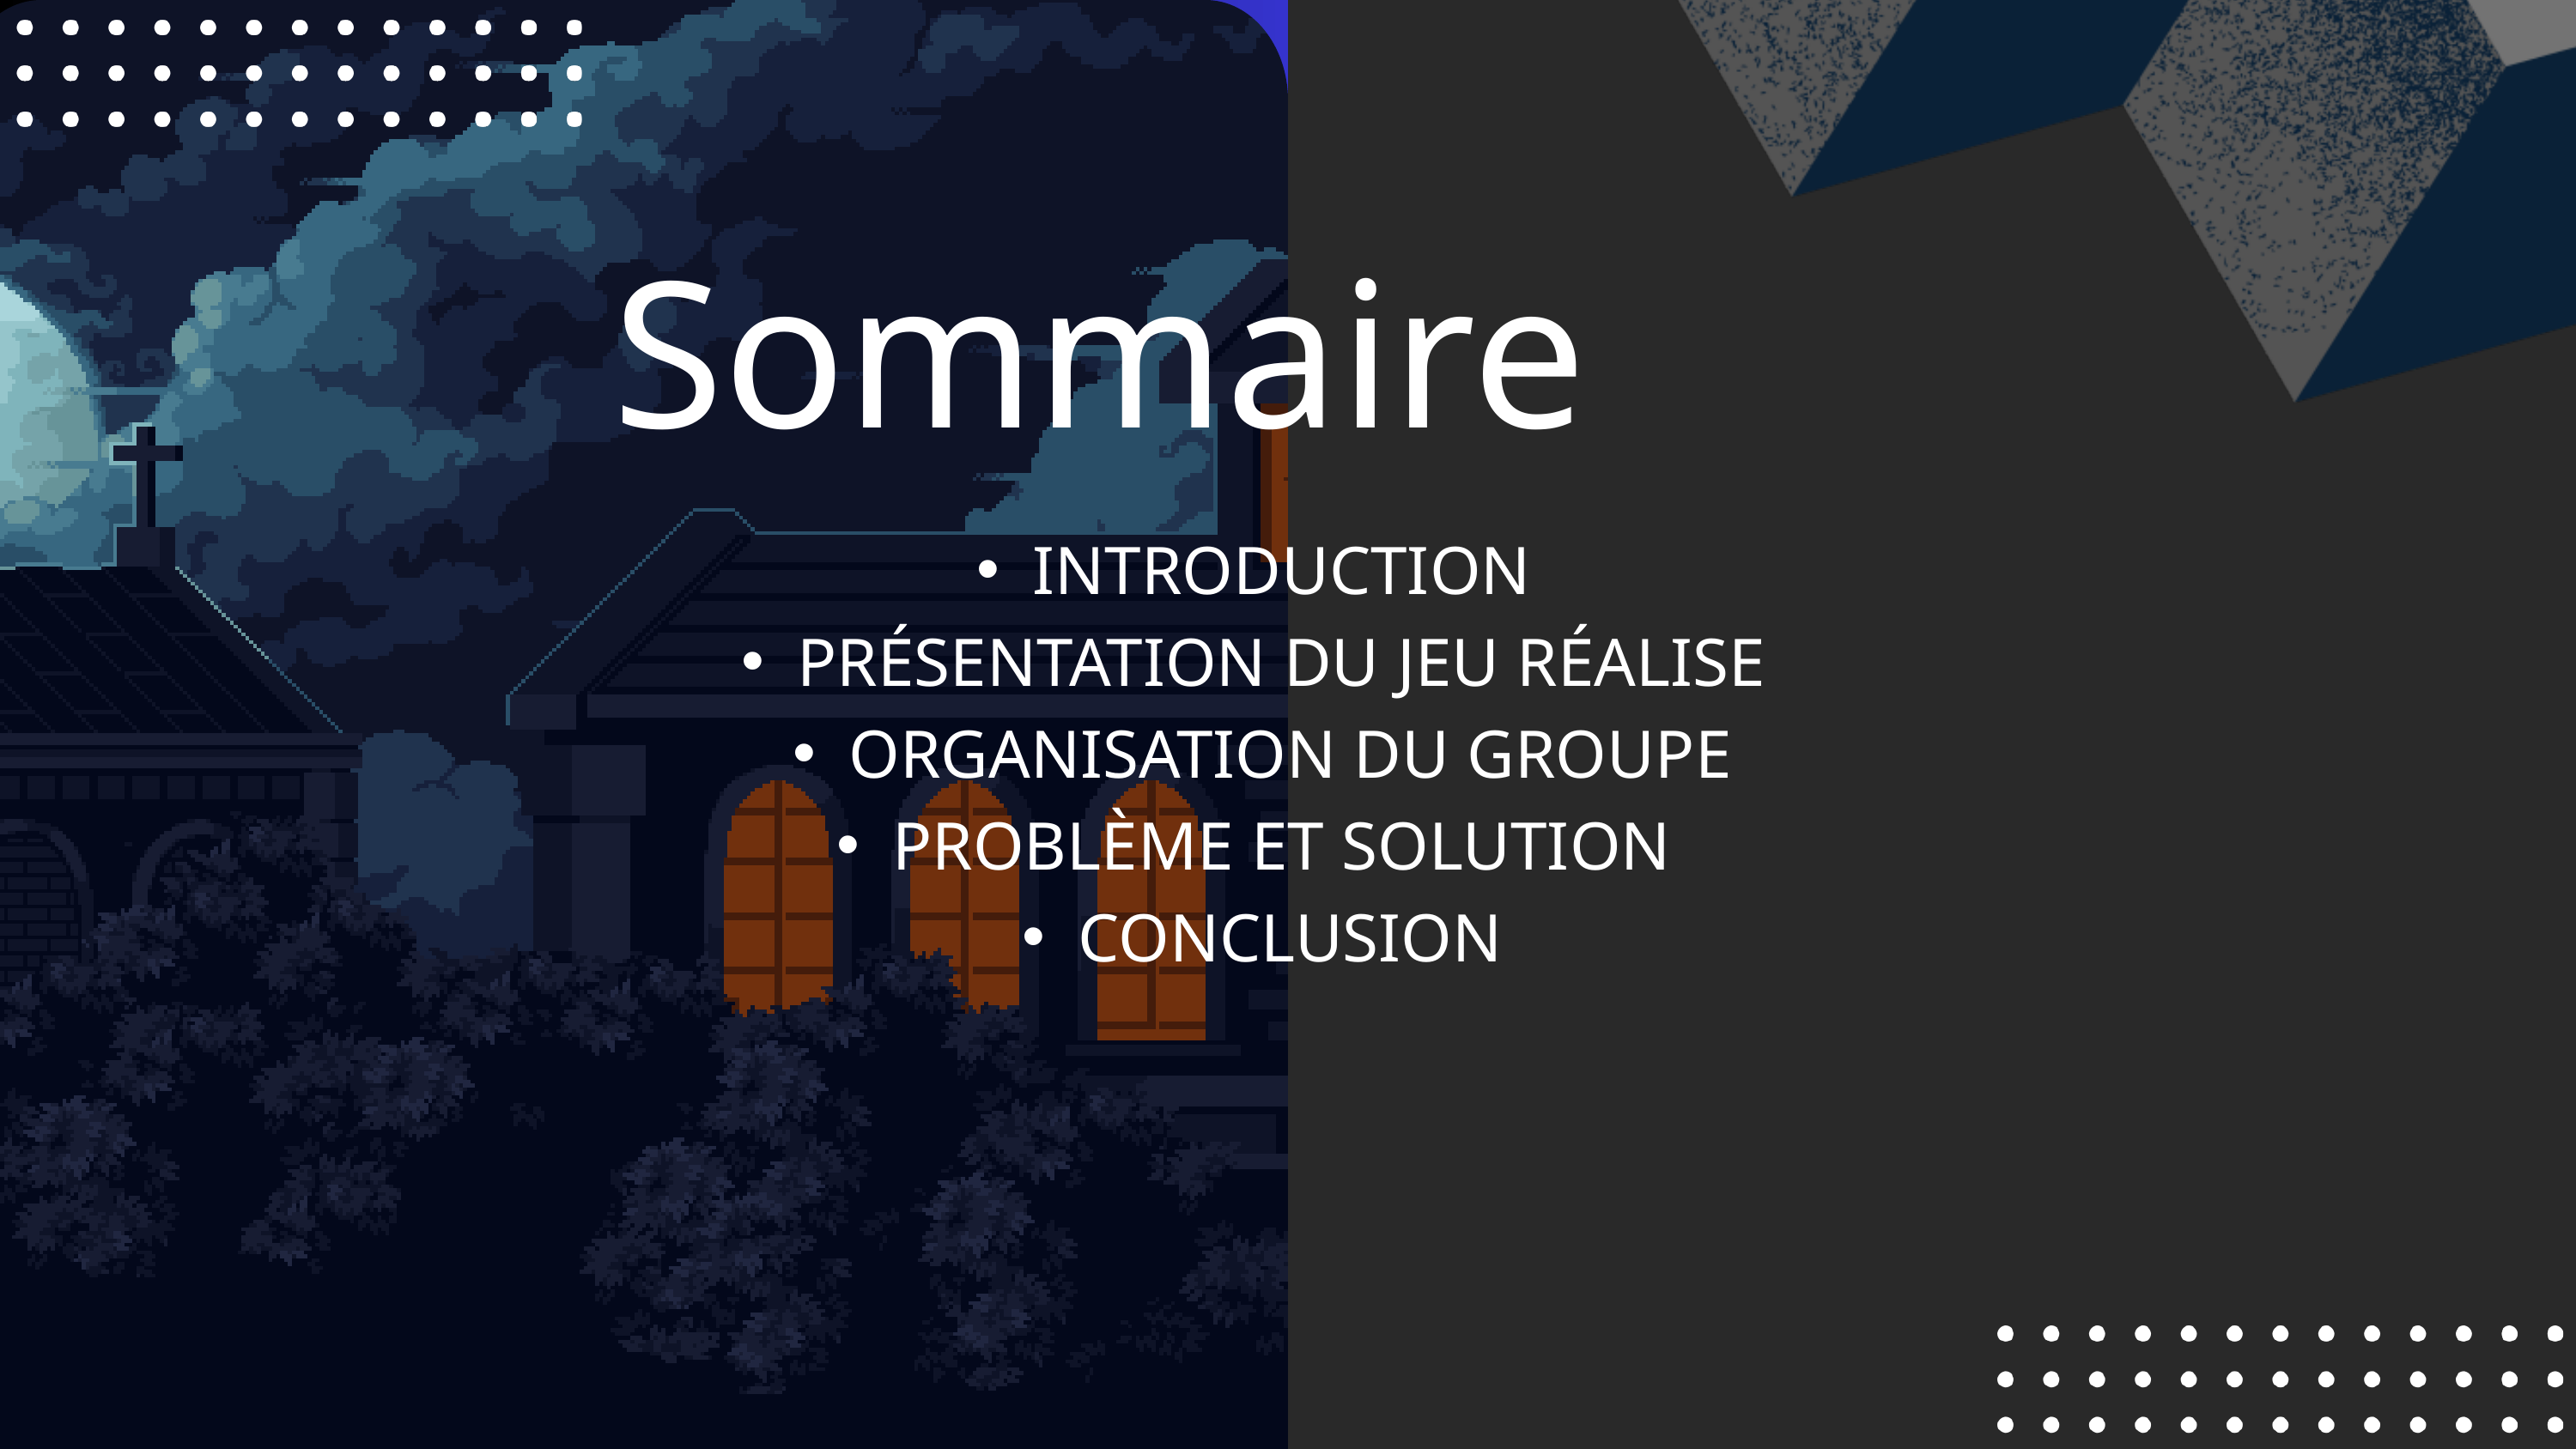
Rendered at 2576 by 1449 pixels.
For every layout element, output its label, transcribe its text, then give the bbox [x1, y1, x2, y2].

text_box [1620, 0, 2576, 609]
text_box [1997, 1325, 2576, 1449]
text_box Sommaire [1292, 294, 1620, 469]
text_box INTRODUCTION PRÉSENTATION DU JEU RÉALISE ORGANISATION DU GROUPE PROBLÈME ET SOLUTION CONCLUSION [1292, 515, 1927, 1067]
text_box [0, 0, 1289, 1449]
